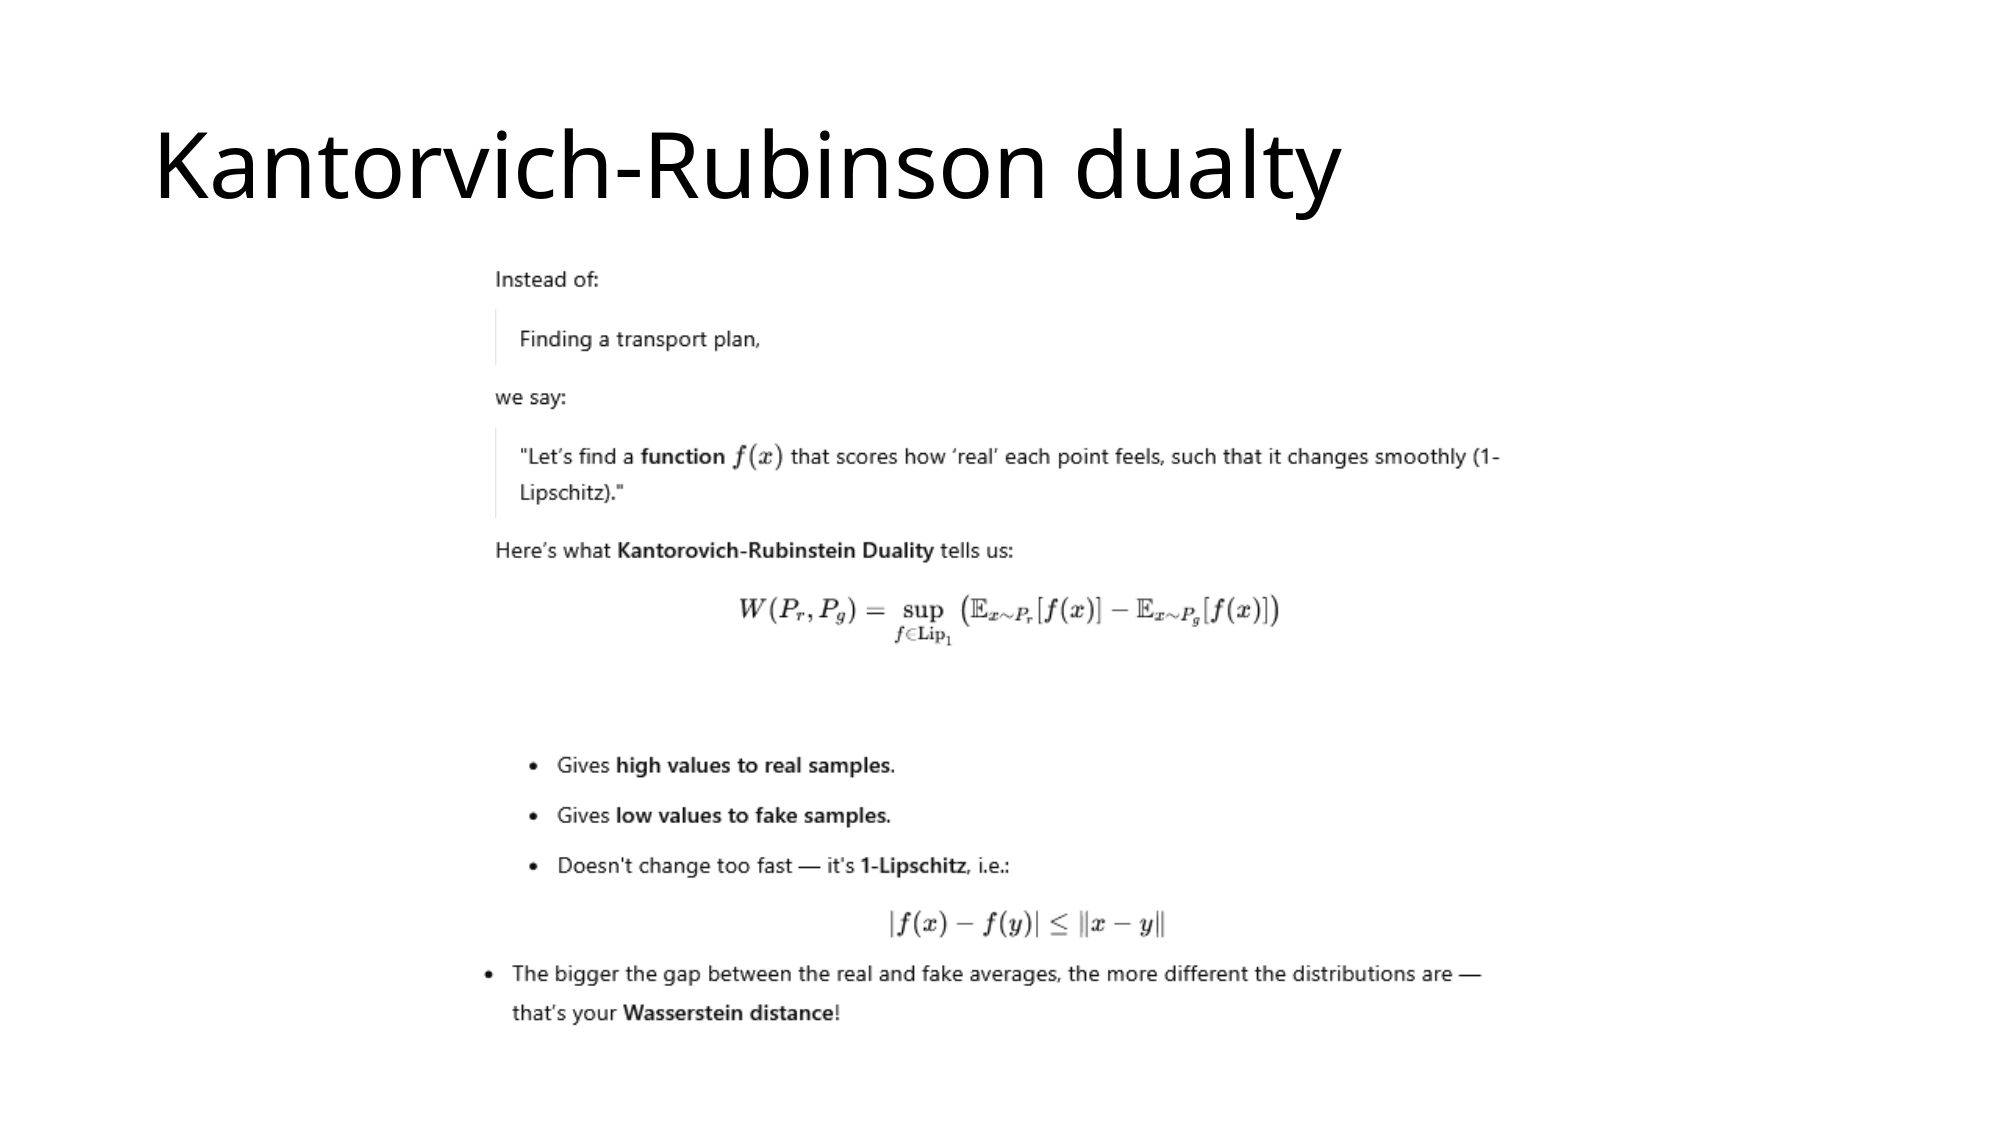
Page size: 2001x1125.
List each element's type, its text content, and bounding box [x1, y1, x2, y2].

picture [475, 740, 1512, 1080]
picture [494, 262, 1519, 674]
title Kantorvich-Rubinson dualty [137, 59, 1863, 278]
